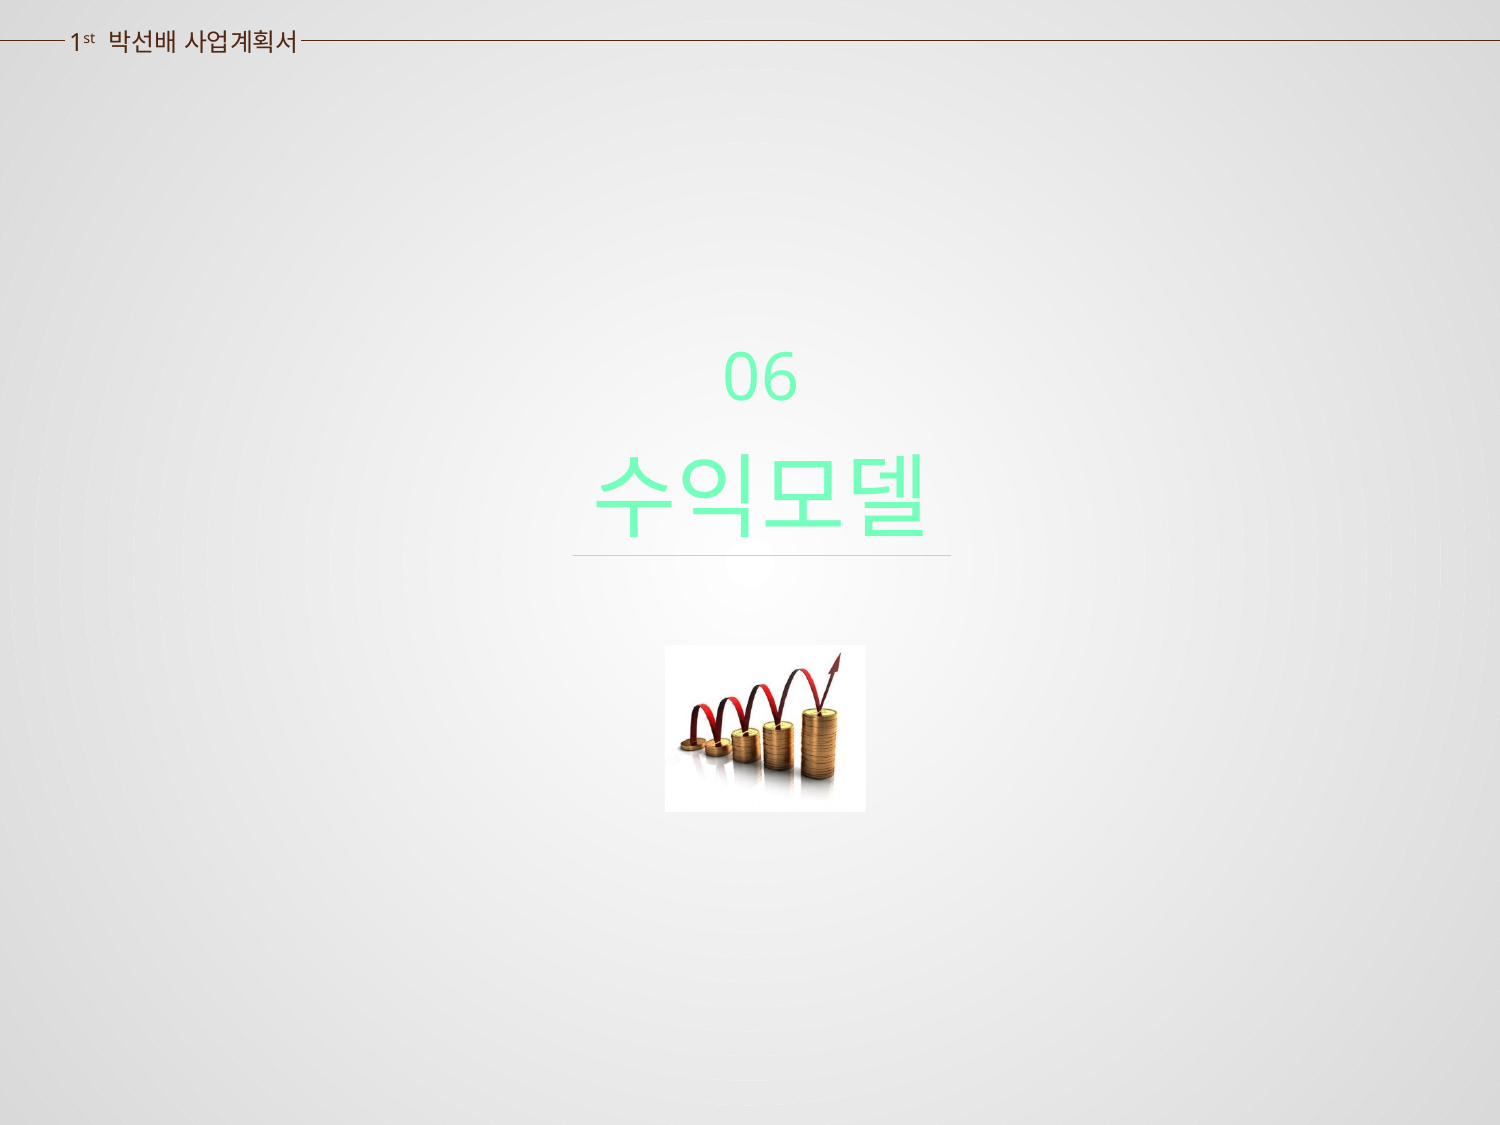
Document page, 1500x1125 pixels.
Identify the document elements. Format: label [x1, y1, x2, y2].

text_box [0, 18, 1500, 65]
picture [664, 644, 866, 813]
text_box [560, 326, 962, 559]
